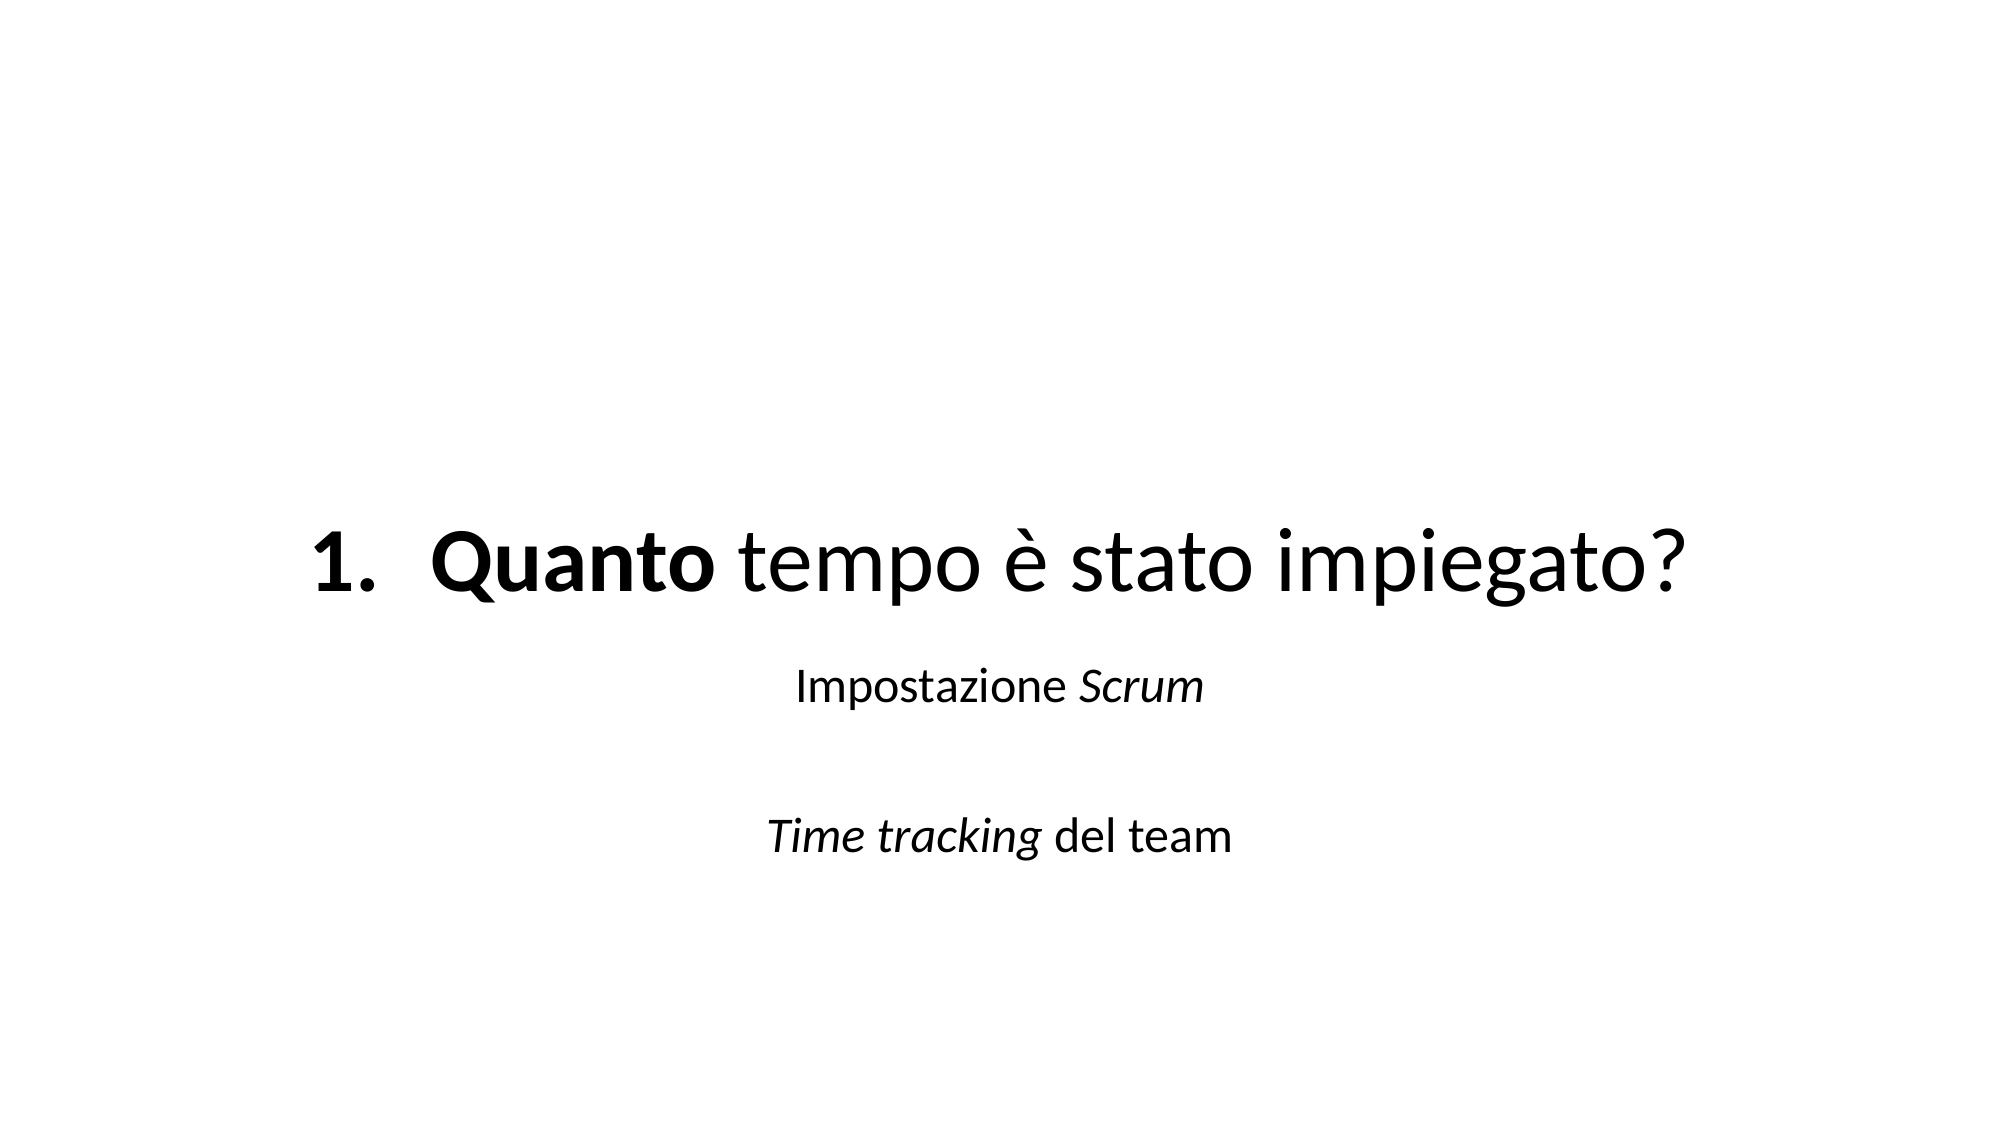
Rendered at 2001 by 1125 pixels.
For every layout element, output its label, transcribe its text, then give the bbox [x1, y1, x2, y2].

title Quanto tempo è stato impiegato? [0, 468, 1999, 656]
subtitle Impostazione Scrum Time tracking del team [99, 607, 1900, 916]
